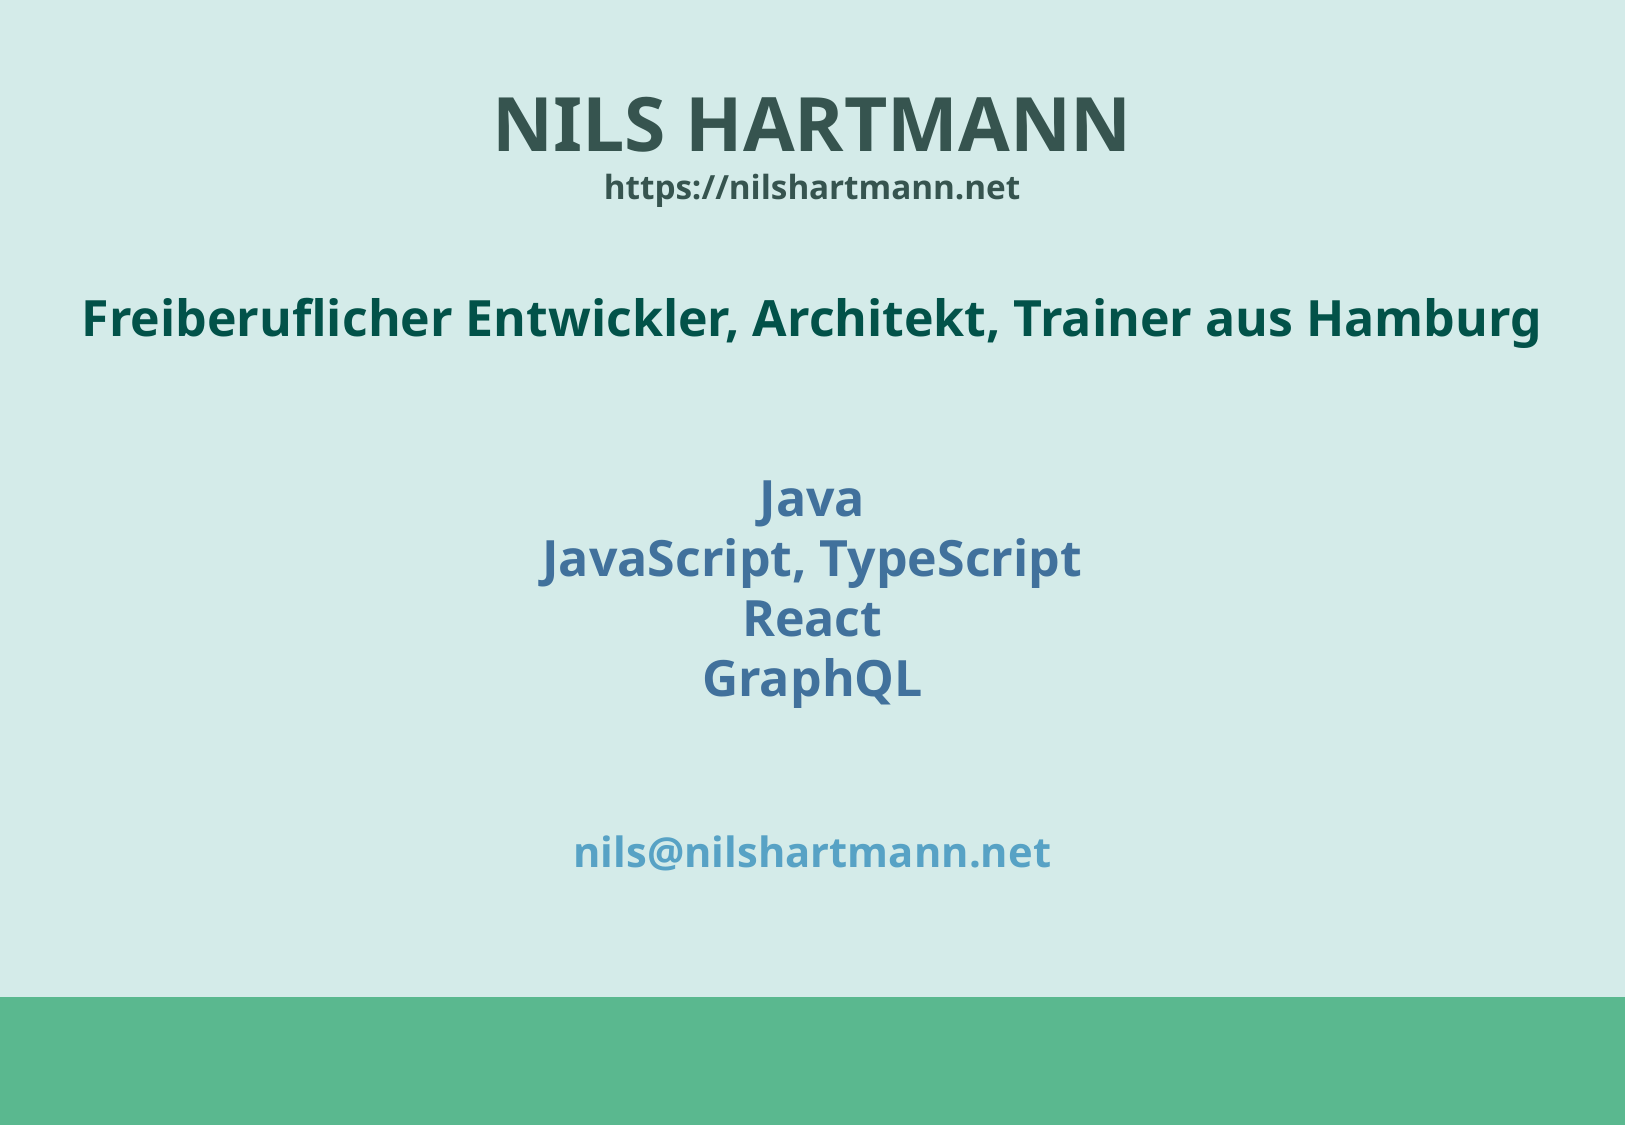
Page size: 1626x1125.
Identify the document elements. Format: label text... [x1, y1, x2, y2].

text_box NILS HARTMANN https://nilshartmann.net Freiberuflicher Entwickler, Architekt, Trainer aus Hamburg Java JavaScript, TypeScript React GraphQL nils@nilshartmann.net [67, 69, 1558, 884]
